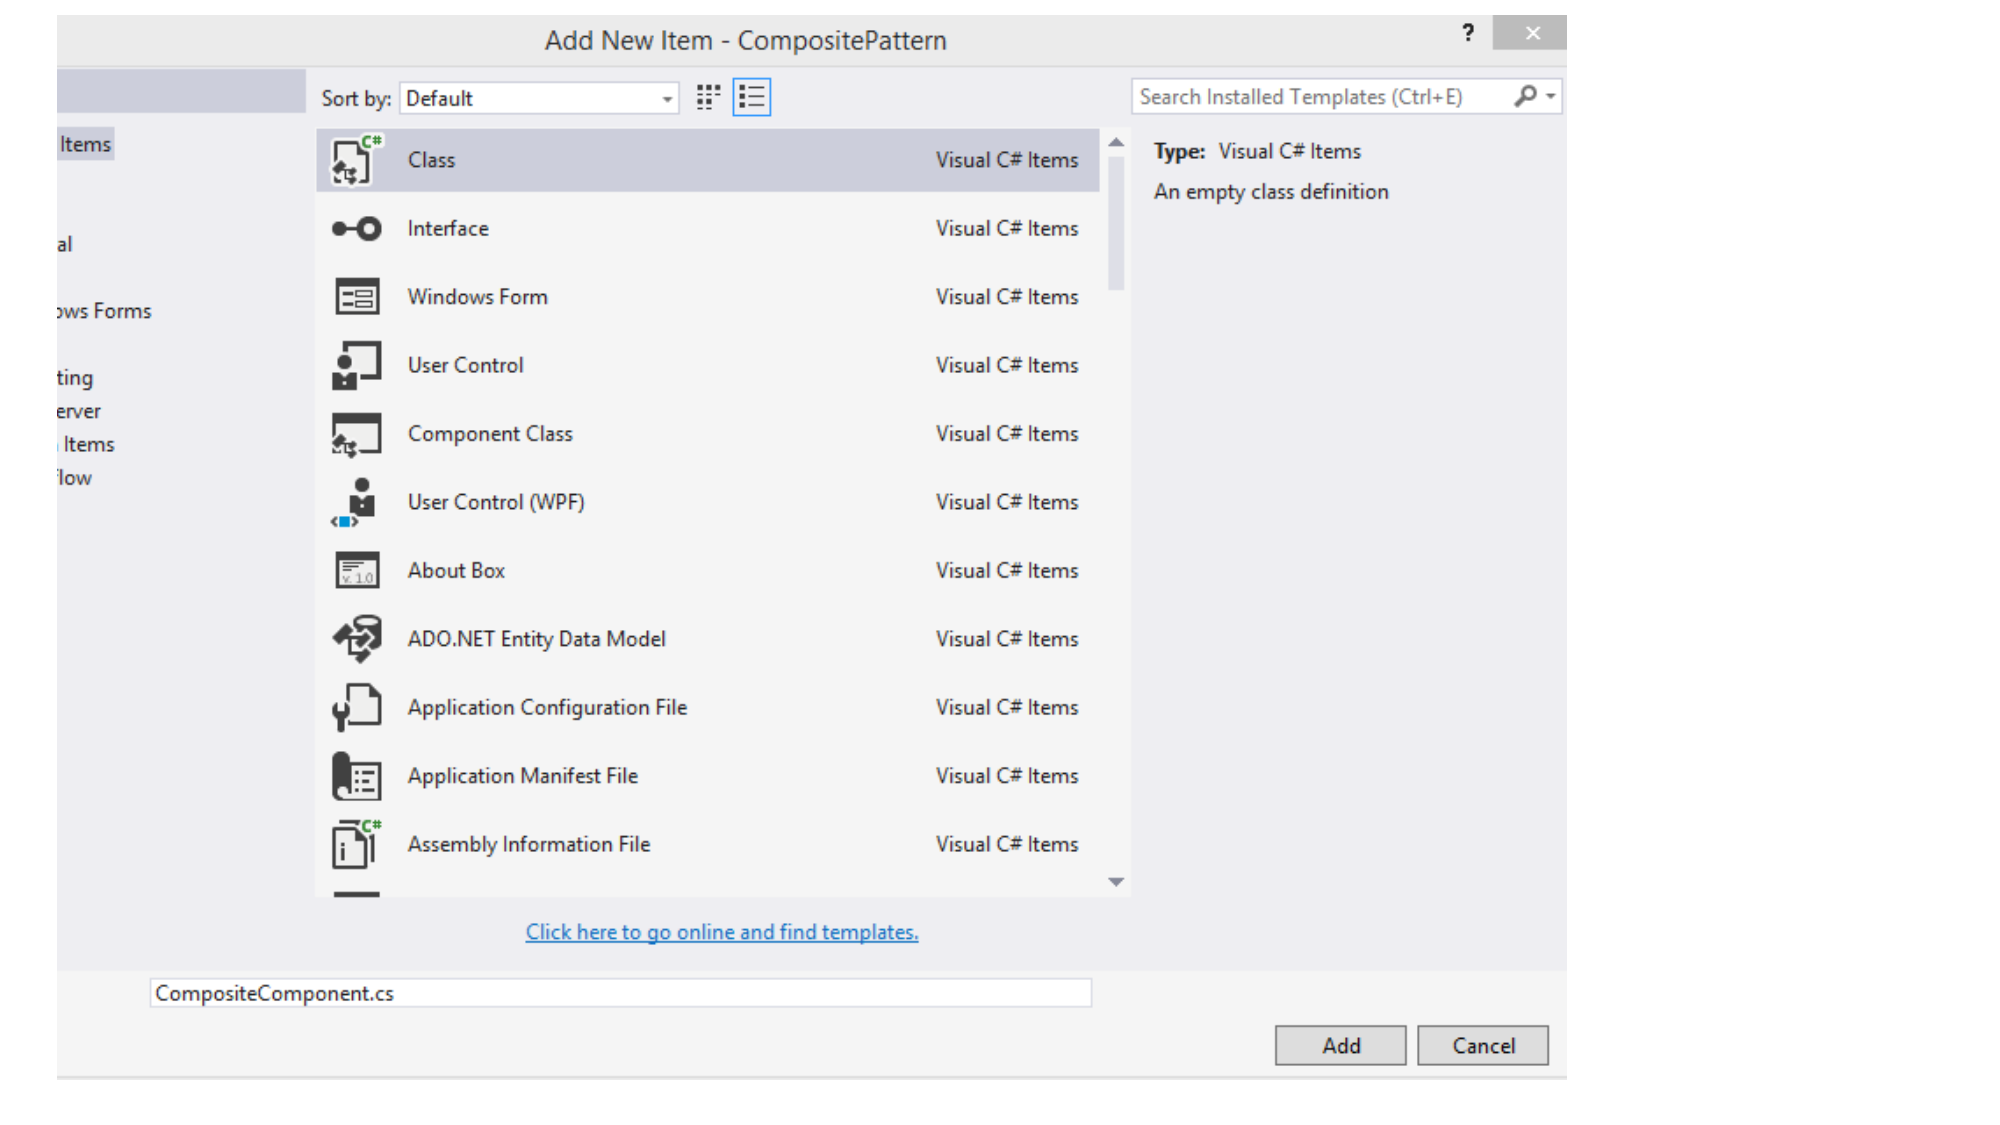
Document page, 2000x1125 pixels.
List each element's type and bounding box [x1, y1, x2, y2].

picture [57, 15, 1567, 1081]
